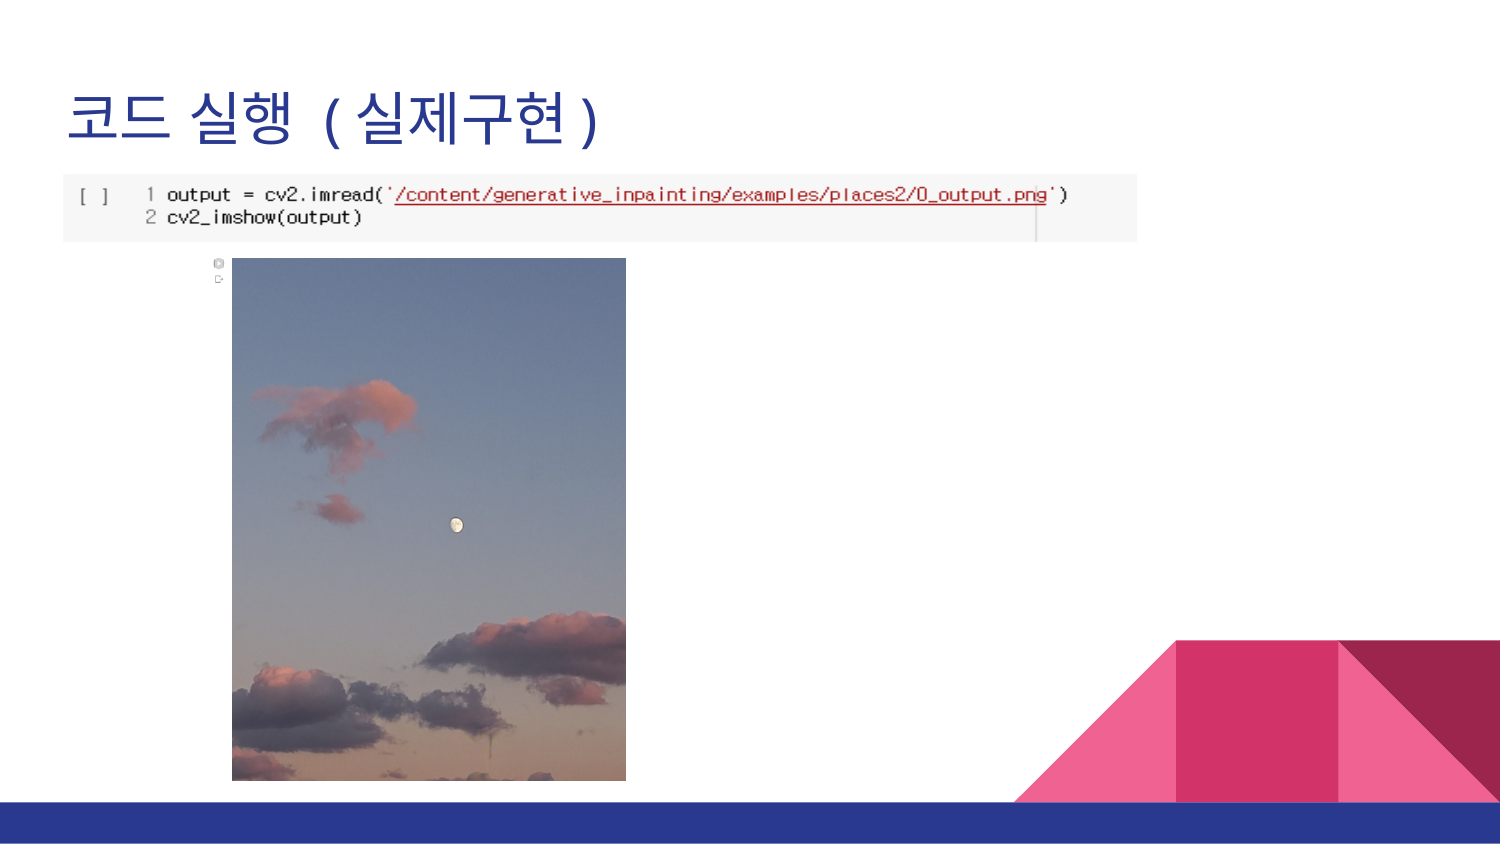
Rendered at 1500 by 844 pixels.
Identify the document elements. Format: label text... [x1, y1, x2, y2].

picture [50, 173, 1138, 252]
title 코드 실행 (실제구현) [51, 67, 1449, 167]
picture [205, 257, 627, 783]
